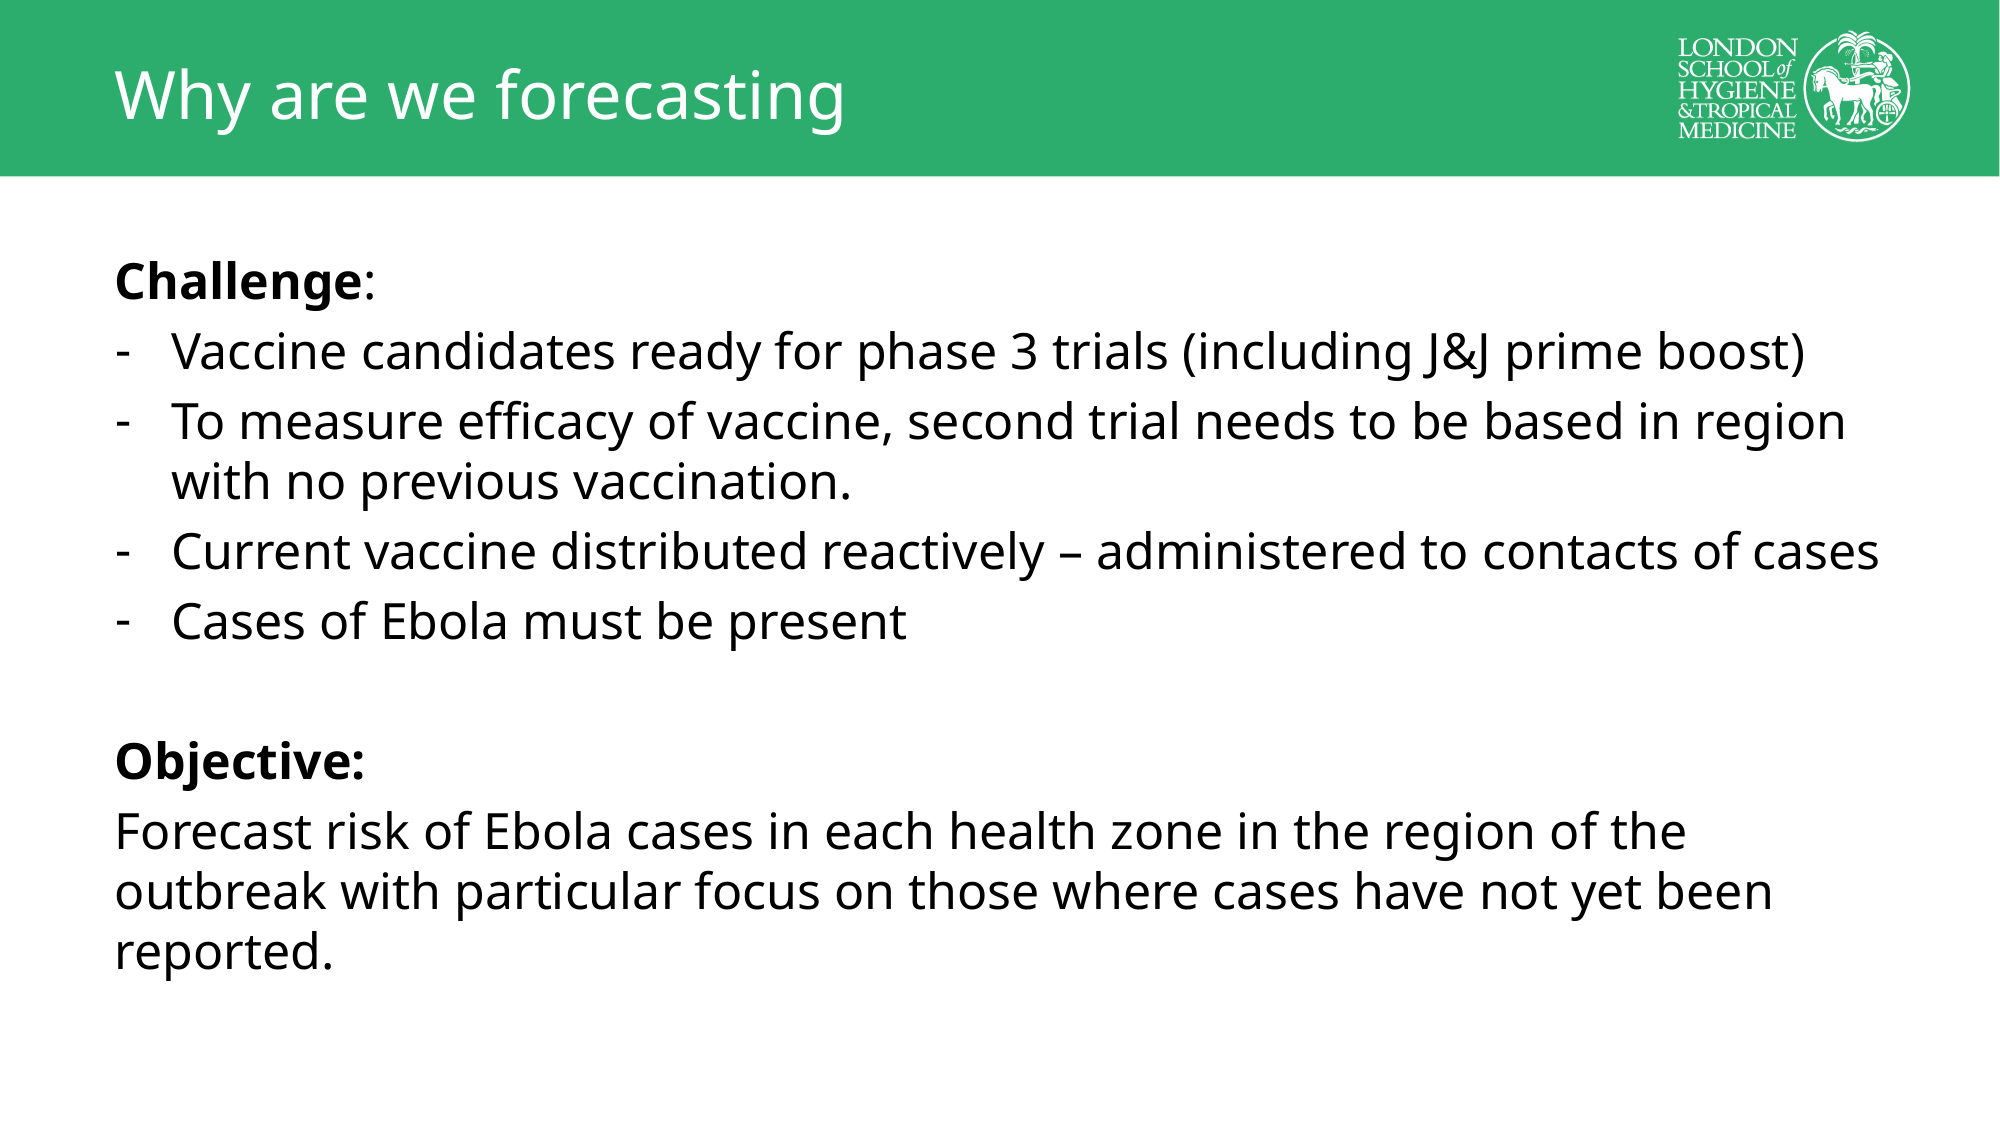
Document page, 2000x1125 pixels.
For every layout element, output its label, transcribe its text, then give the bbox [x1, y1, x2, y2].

list Challenge: Vaccine candidates ready for phase 3 trials (including J&J prime boost) To measure efficacy of vaccine, second trial needs to be based in region with no previous vaccination. Current vaccine distributed reactively – administered to contacts of cases Cases of Ebola must be present Objective: Forecast risk of Ebola cases in each health zone in the region of the outbreak with particular focus on those where cases have not yet been reported. [99, 242, 1900, 1034]
picture [0, 0, 2000, 1125]
title Why are we forecasting [99, 45, 1641, 148]
